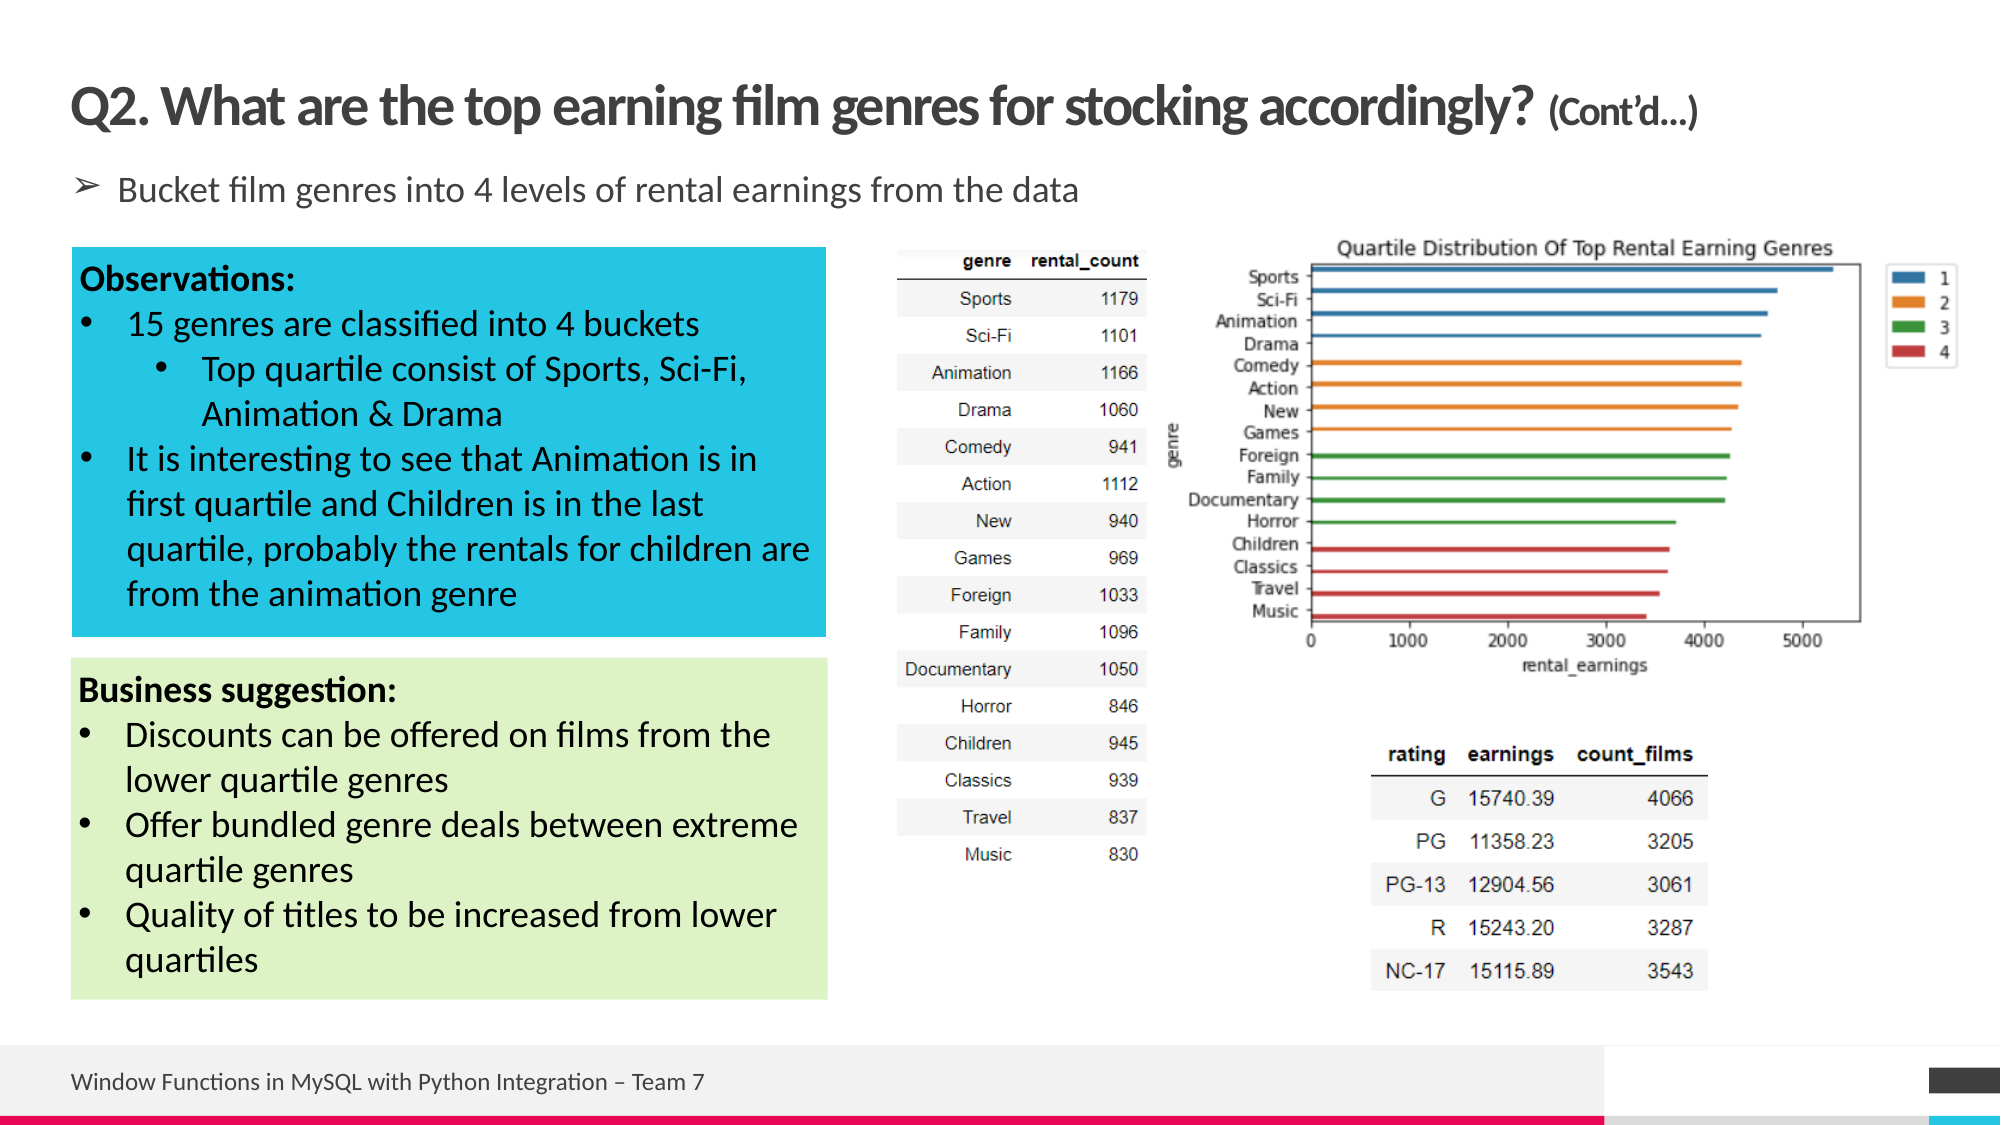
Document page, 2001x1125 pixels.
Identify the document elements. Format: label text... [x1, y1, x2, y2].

list Bucket film genres into 4 levels of rental earnings from the data [70, 169, 1946, 1017]
text_box Window Functions in MySQL with Python Integration – Team 7 [70, 1065, 1000, 1096]
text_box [70, 245, 828, 639]
picture [1371, 739, 1709, 992]
title Q2. What are the top earning film genres for stocking accordingly? (Cont’d…) [70, 70, 2000, 143]
picture [897, 229, 1969, 875]
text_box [70, 657, 828, 1000]
slide_number [1928, 1067, 2000, 1094]
